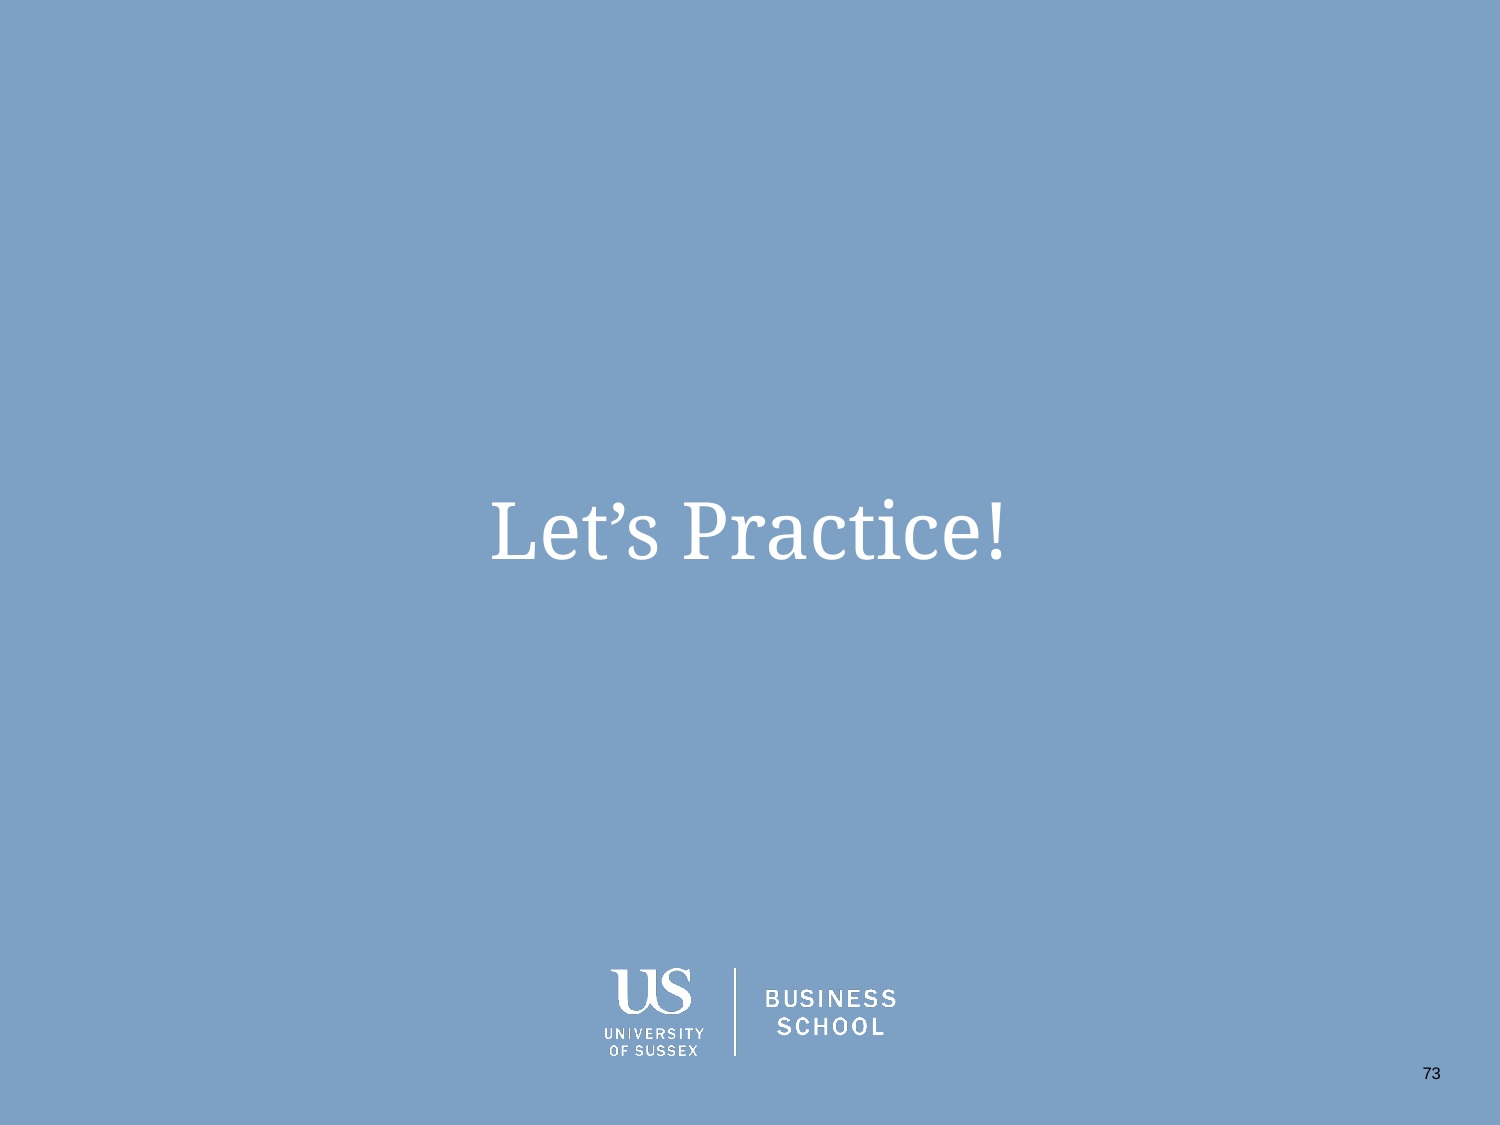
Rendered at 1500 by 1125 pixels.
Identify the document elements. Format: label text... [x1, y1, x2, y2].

picture [603, 968, 897, 1056]
title Let’s Practice! [187, 184, 1313, 884]
